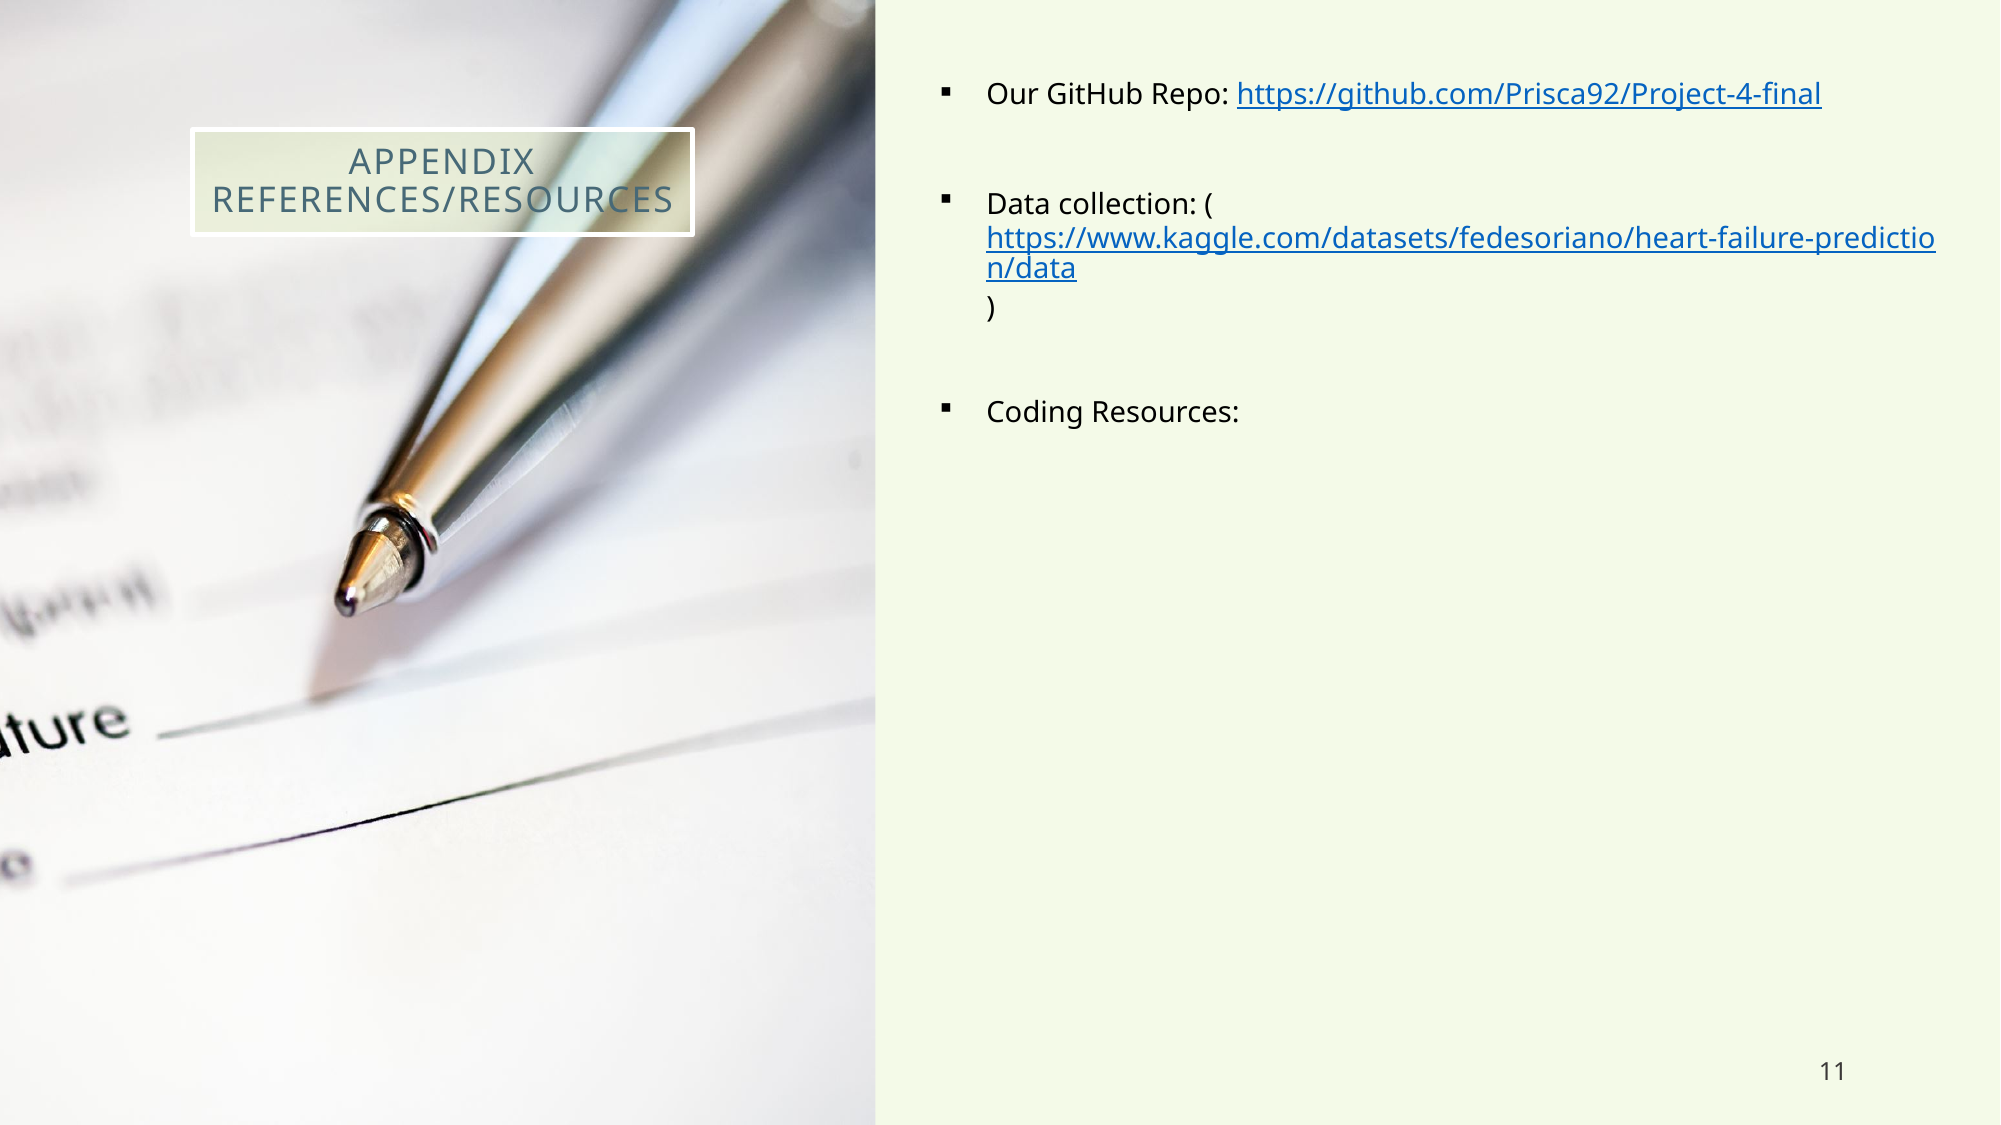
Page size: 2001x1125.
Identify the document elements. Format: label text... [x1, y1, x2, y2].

picture [0, 0, 876, 1125]
slide_number 11 [1606, 1042, 1863, 1103]
text_box Our GitHub Repo: https://github.com/Prisca92/Project-4-final Data collection: (https://www.kaggle.com/datasets/fedesoriano/heart-failure-prediction/data) Coding Resources: [924, 67, 1966, 407]
